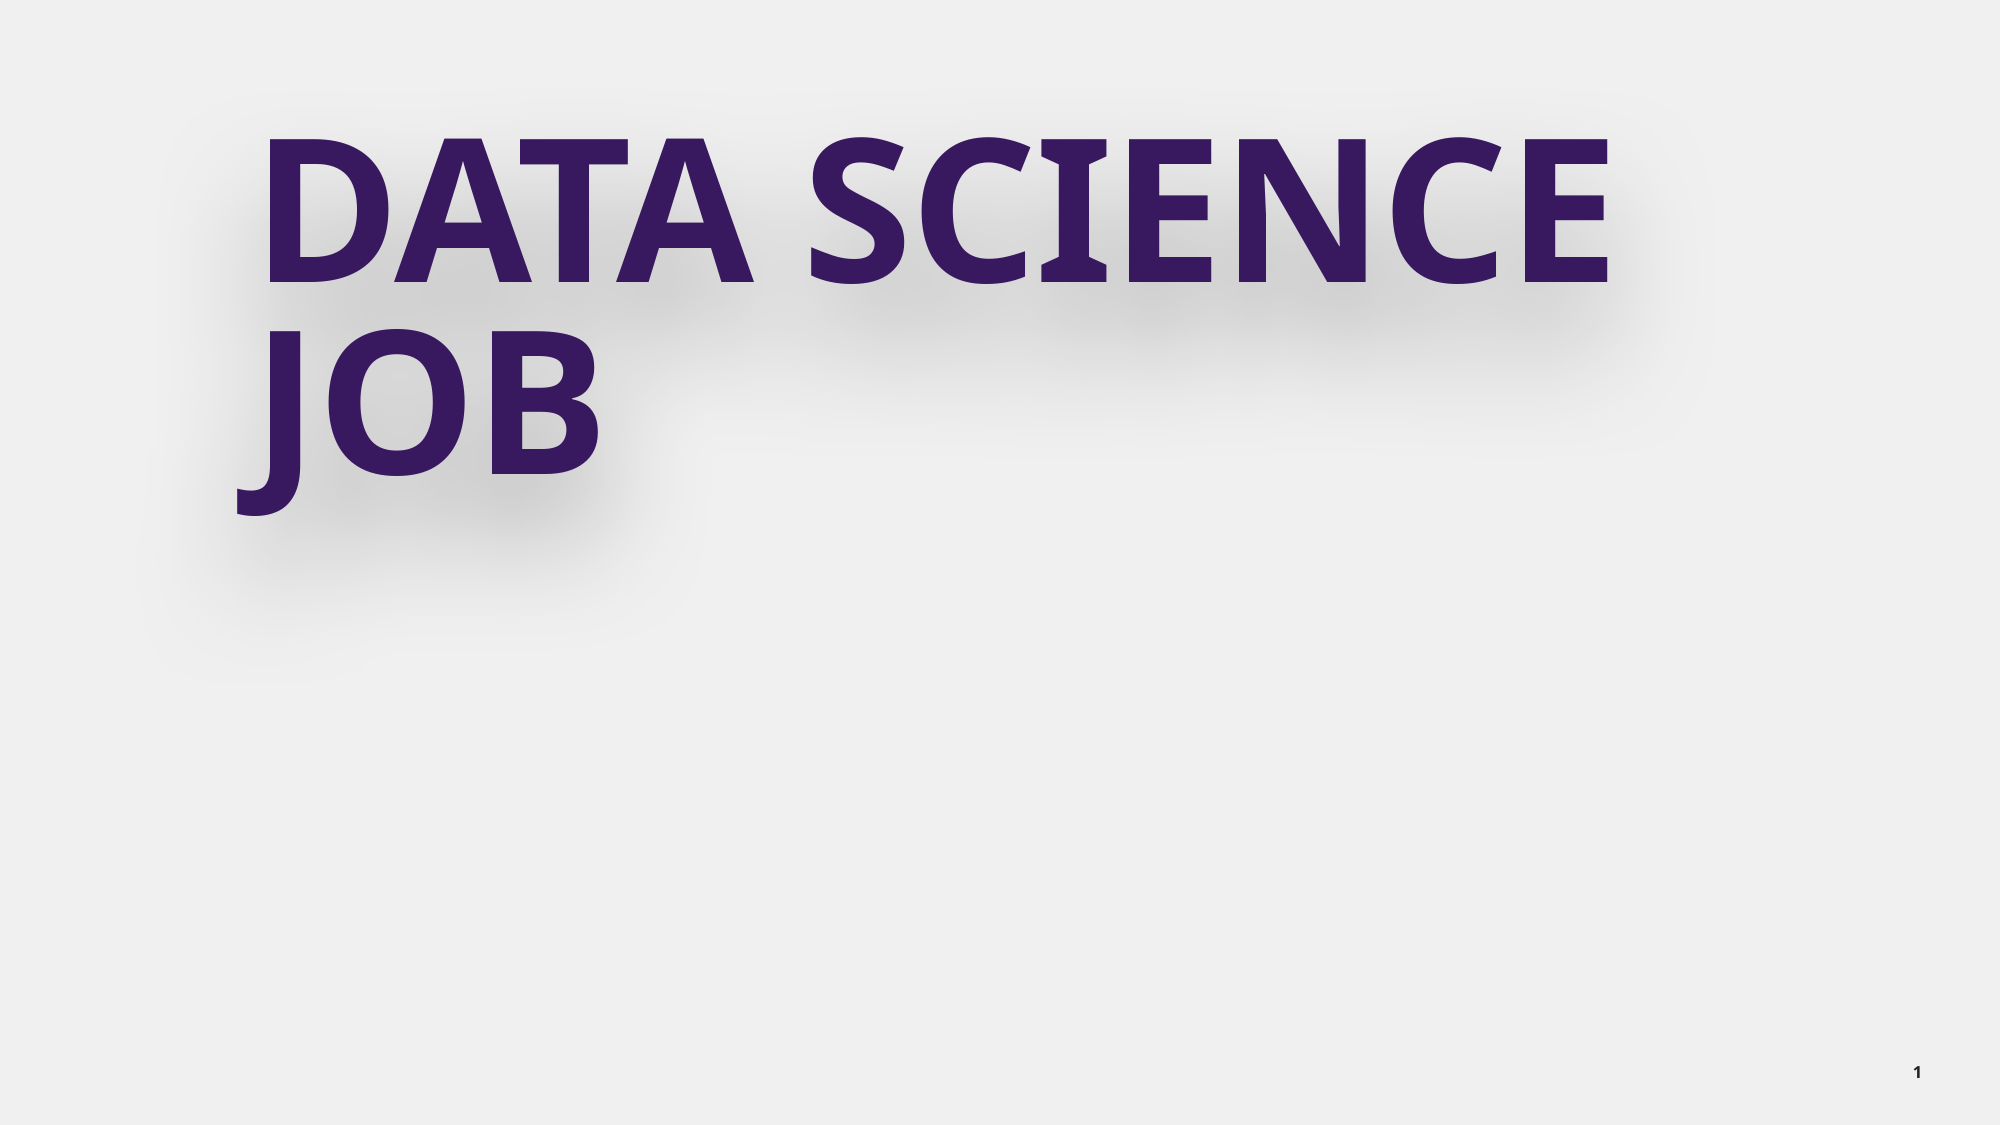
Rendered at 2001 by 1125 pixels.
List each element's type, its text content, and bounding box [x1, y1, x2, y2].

title DATA SCIENCE JOB [252, 97, 1747, 368]
